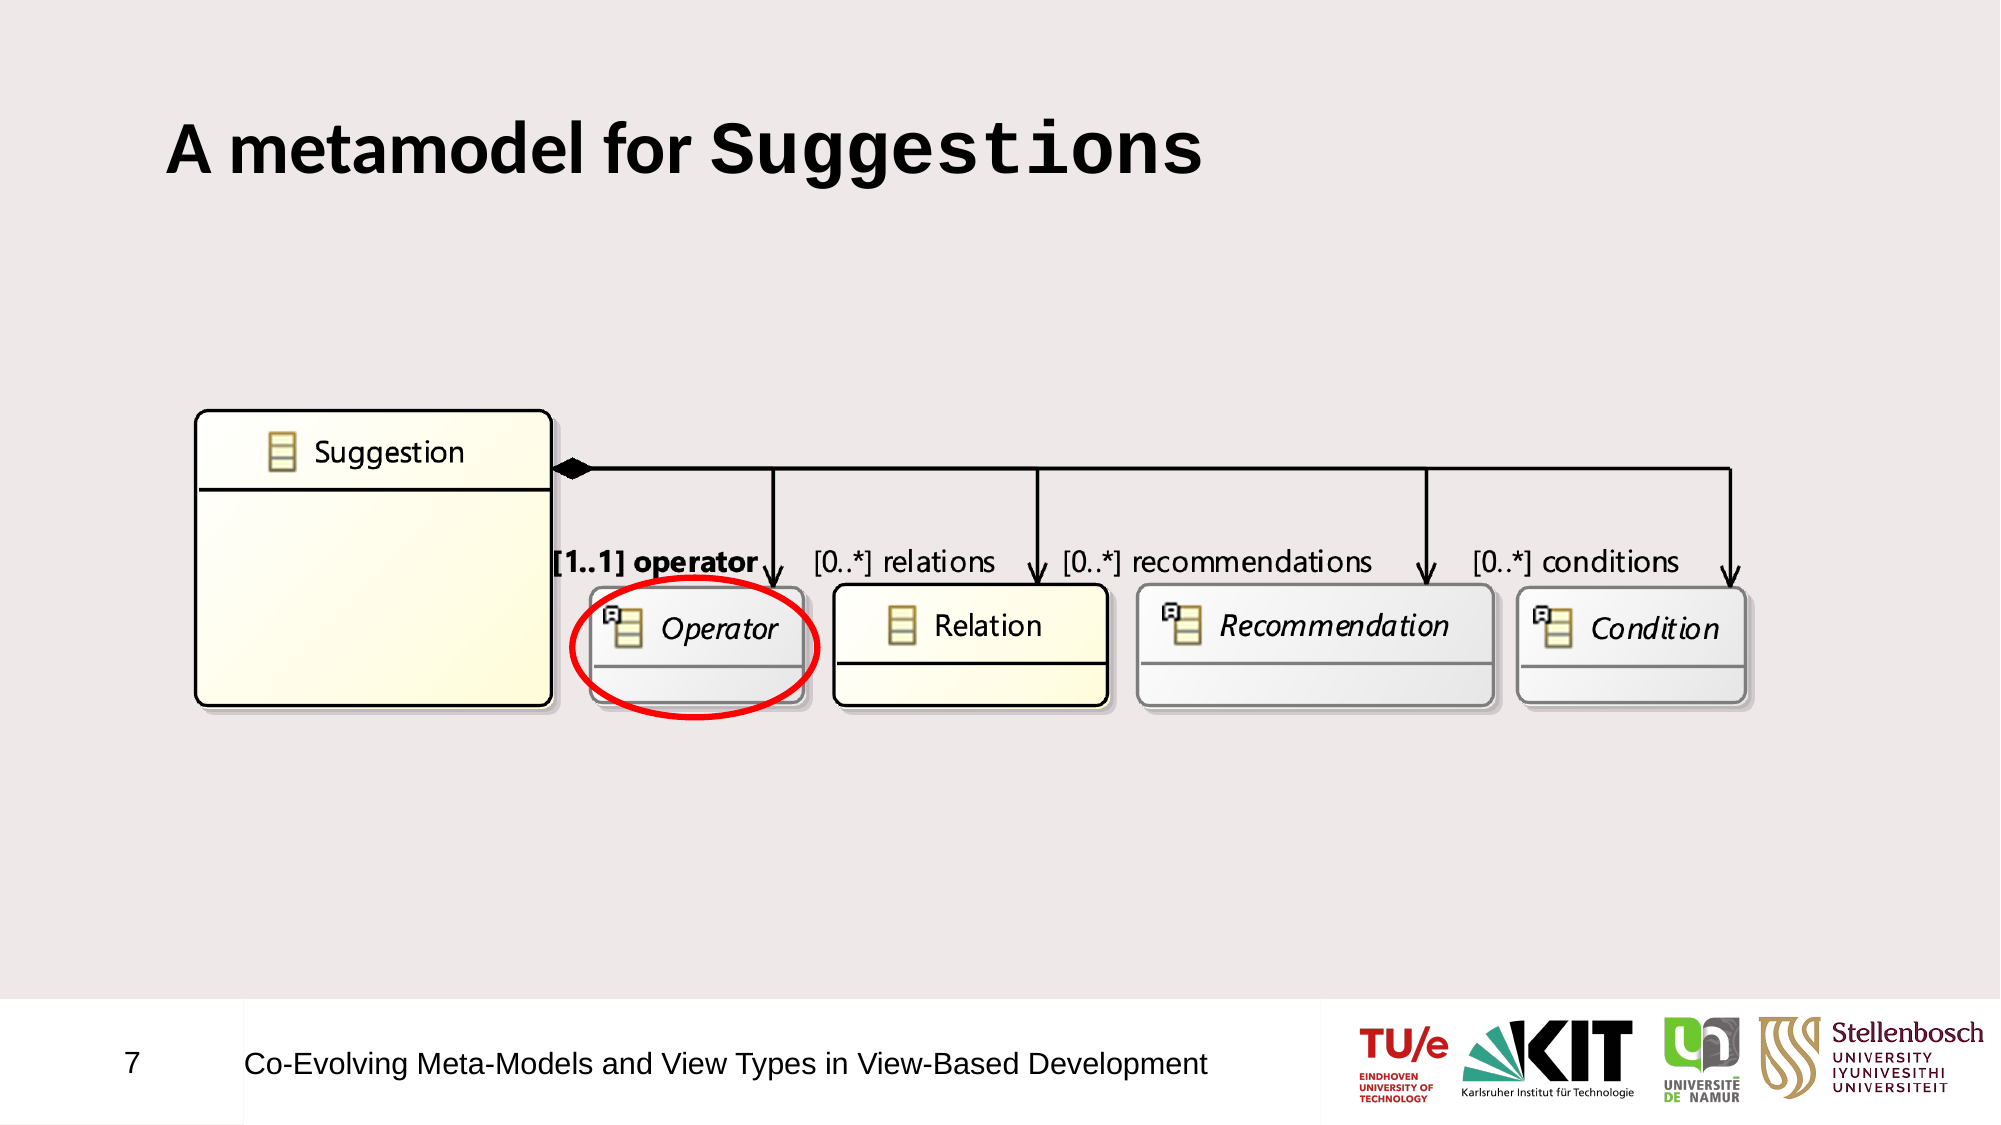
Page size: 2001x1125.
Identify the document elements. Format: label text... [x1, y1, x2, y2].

picture [1756, 1013, 1985, 1102]
slide_number 7 [0, 999, 244, 1125]
footer Co-Evolving Meta-Models and View Types in View-Based Development [244, 999, 1321, 1125]
picture [1662, 1016, 1741, 1104]
title A metamodel for Suggestions [165, 113, 1819, 232]
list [165, 380, 1812, 745]
picture [1351, 1013, 1457, 1120]
picture [1461, 1016, 1635, 1103]
